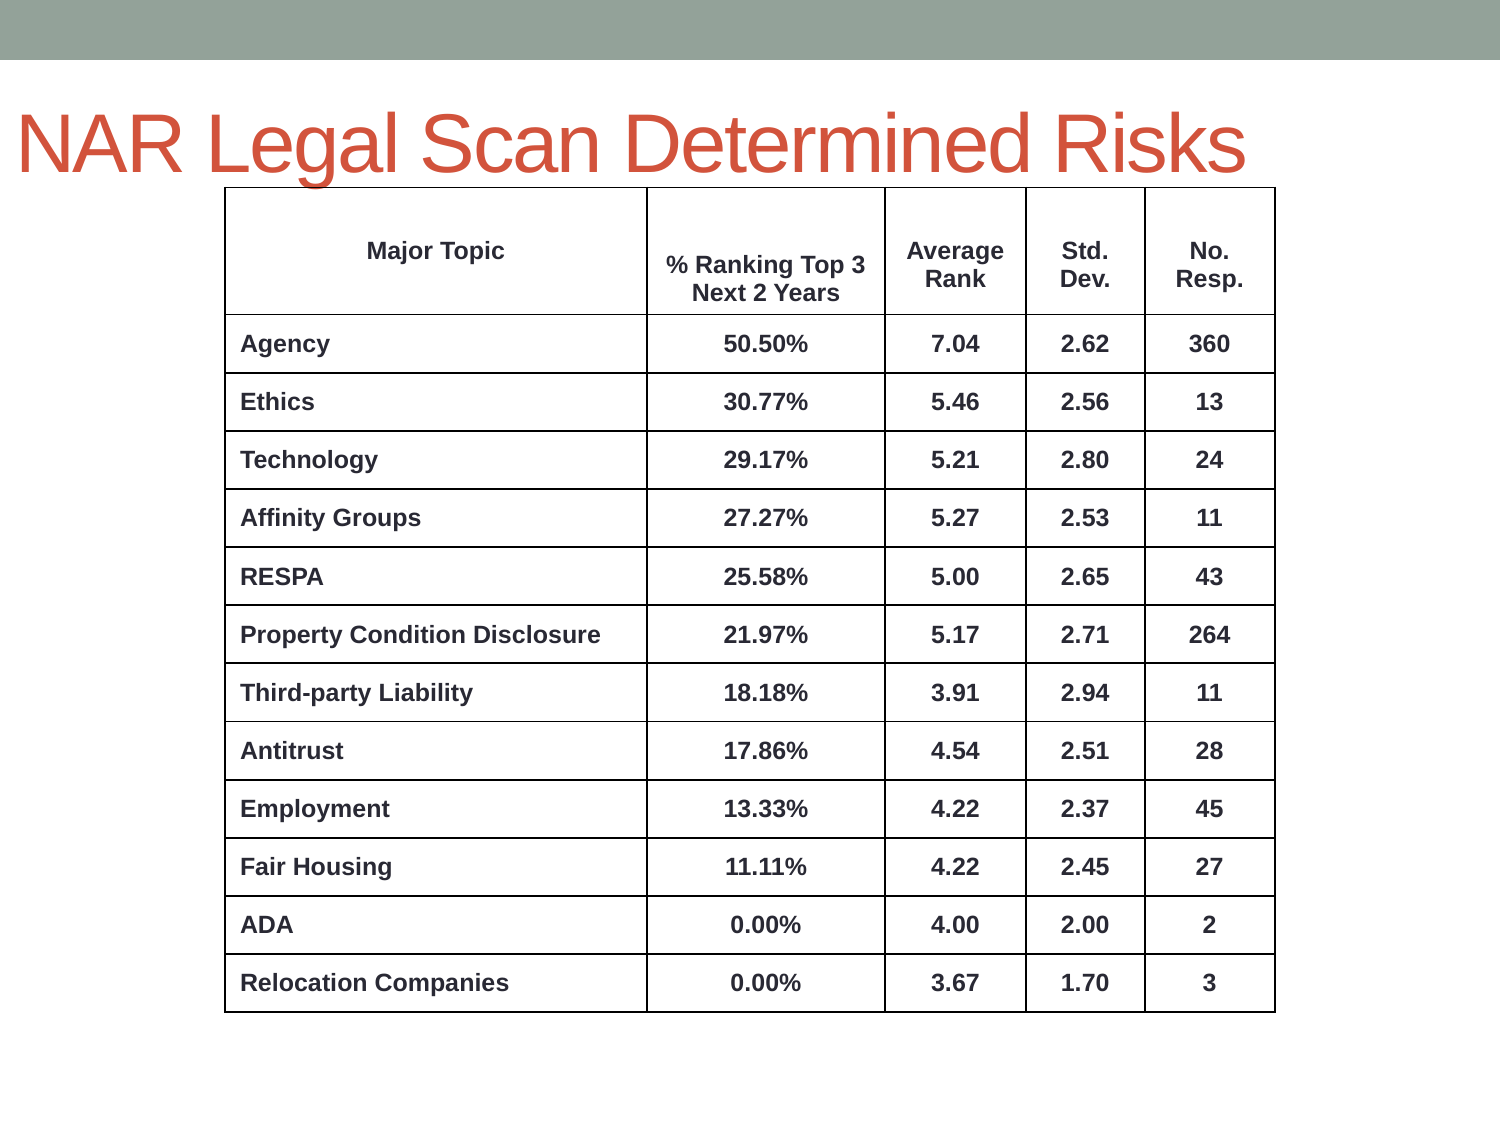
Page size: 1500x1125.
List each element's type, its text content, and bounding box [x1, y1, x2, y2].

table_cell 0.00% [648, 955, 884, 1011]
table_cell 5.17 [886, 606, 1025, 662]
table_cell 2.51 [1027, 722, 1144, 779]
table_cell 24 [1146, 432, 1274, 488]
table_cell 5.27 [886, 490, 1025, 546]
table_cell 50.50% [648, 315, 884, 372]
table_cell 17.86% [648, 722, 884, 779]
table_cell 3.91 [886, 664, 1025, 721]
table_cell 30.77% [648, 374, 884, 430]
table_cell 43 [1146, 548, 1274, 604]
table_cell 2.53 [1027, 490, 1144, 546]
table_cell 5.00 [886, 548, 1025, 604]
table_cell 11 [1146, 664, 1274, 721]
table_cell 5.21 [886, 432, 1025, 488]
table_cell Relocation Companies [226, 955, 646, 1011]
table_cell Agency [226, 315, 646, 372]
table_cell 2.71 [1027, 606, 1144, 662]
table_cell 360 [1146, 315, 1274, 372]
table_cell 45 [1146, 781, 1274, 837]
table_cell Fair Housing [226, 839, 646, 895]
table_cell 2.65 [1027, 548, 1144, 604]
table_cell 1.70 [1027, 955, 1144, 1011]
table_cell 13.33% [648, 781, 884, 837]
table_cell 2.56 [1027, 374, 1144, 430]
title NAR Legal Scan Determined Risks [0, 45, 1350, 233]
table_header Major Topic [226, 188, 646, 314]
table_cell Property Condition Disclosure [226, 606, 646, 662]
table_cell Employment [226, 781, 646, 837]
table_cell Affinity Groups [226, 490, 646, 546]
table_cell Ethics [226, 374, 646, 430]
table_cell RESPA [226, 548, 646, 604]
table_cell 3.67 [886, 955, 1025, 1011]
table_cell 2.00 [1027, 897, 1144, 953]
table_cell Antitrust [226, 722, 646, 779]
table_cell 27 [1146, 839, 1274, 895]
table_cell 264 [1146, 606, 1274, 662]
table_header Std. Dev. [1027, 188, 1144, 314]
table_cell 4.22 [886, 839, 1025, 895]
table_header % Ranking Top 3 Next 2 Years [648, 188, 884, 314]
table_cell 18.18% [648, 664, 884, 721]
table_cell Technology [226, 432, 646, 488]
table_header No. Resp. [1146, 188, 1274, 314]
table_cell 0.00% [648, 897, 884, 953]
table_cell 13 [1146, 374, 1274, 430]
table_cell 28 [1146, 722, 1274, 779]
table_cell 2.37 [1027, 781, 1144, 837]
table_cell 2.62 [1027, 315, 1144, 372]
table_cell 2.45 [1027, 839, 1144, 895]
table_cell 2 [1146, 897, 1274, 953]
table_cell 4.22 [886, 781, 1025, 837]
table_cell 4.54 [886, 722, 1025, 779]
table_cell Third-party Liability [226, 664, 646, 721]
table_cell 27.27% [648, 490, 884, 546]
table_cell 11 [1146, 490, 1274, 546]
table_cell 29.17% [648, 432, 884, 488]
table_cell 21.97% [648, 606, 884, 662]
table_cell 2.94 [1027, 664, 1144, 721]
table_cell 3 [1146, 955, 1274, 1011]
table_cell 4.00 [886, 897, 1025, 953]
table_header Average Rank [886, 188, 1025, 314]
table_cell 11.11% [648, 839, 884, 895]
table_cell ADA [226, 897, 646, 953]
table_cell 5.46 [886, 374, 1025, 430]
table_cell 25.58% [648, 548, 884, 604]
table_cell 7.04 [886, 315, 1025, 372]
table_cell 2.80 [1027, 432, 1144, 488]
